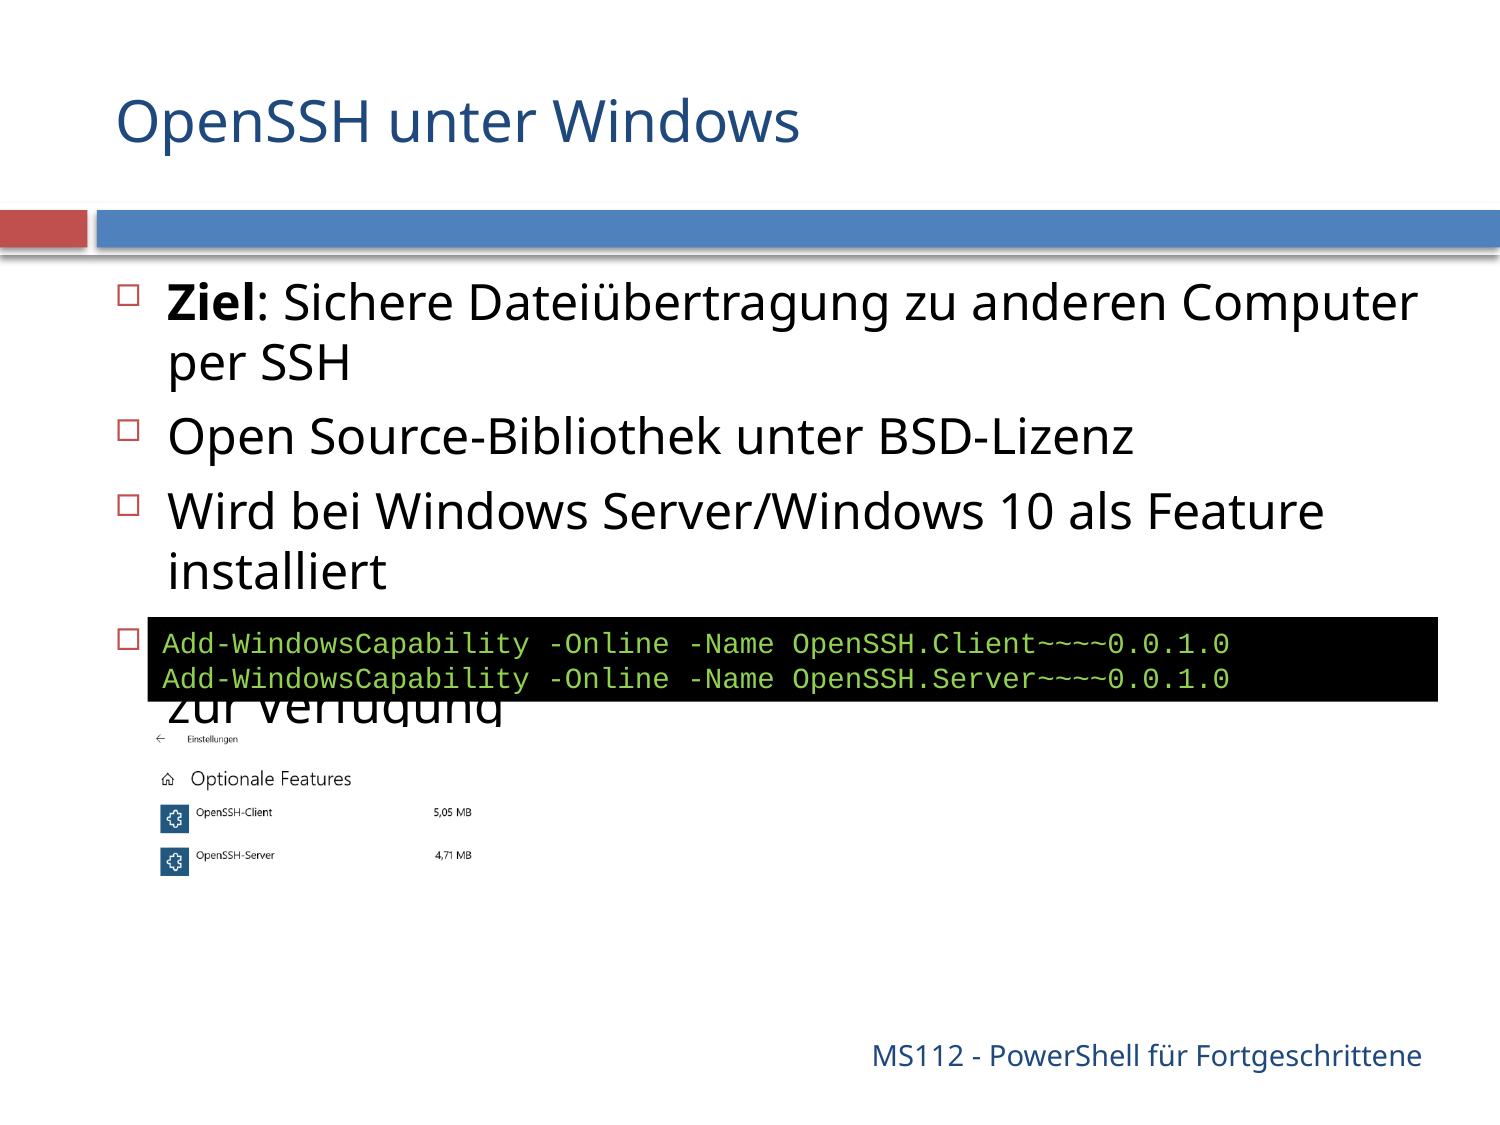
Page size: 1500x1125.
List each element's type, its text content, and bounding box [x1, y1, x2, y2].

footer MS112 - PowerShell für Fortgeschrittene [99, 1024, 1438, 1085]
text_box Add-WindowsCapability -Online -Name OpenSSH.Client~~~~0.0.1.0 Add-WindowsCapability -Online -Name OpenSSH.Server~~~~0.0.1.0 [147, 617, 1438, 702]
picture [147, 727, 530, 882]
list Ziel: Sichere Dateiübertragung zu anderen Computer per SSH Open Source-Bibliothek unter BSD-Lizenz Wird bei Windows Server/Windows 10 als Feature installiert Danach steht u.a. Ssh.exe (Client) und andere Tools zur Verfügung [100, 262, 1438, 1000]
title OpenSSH unter Windows [100, 37, 1438, 200]
